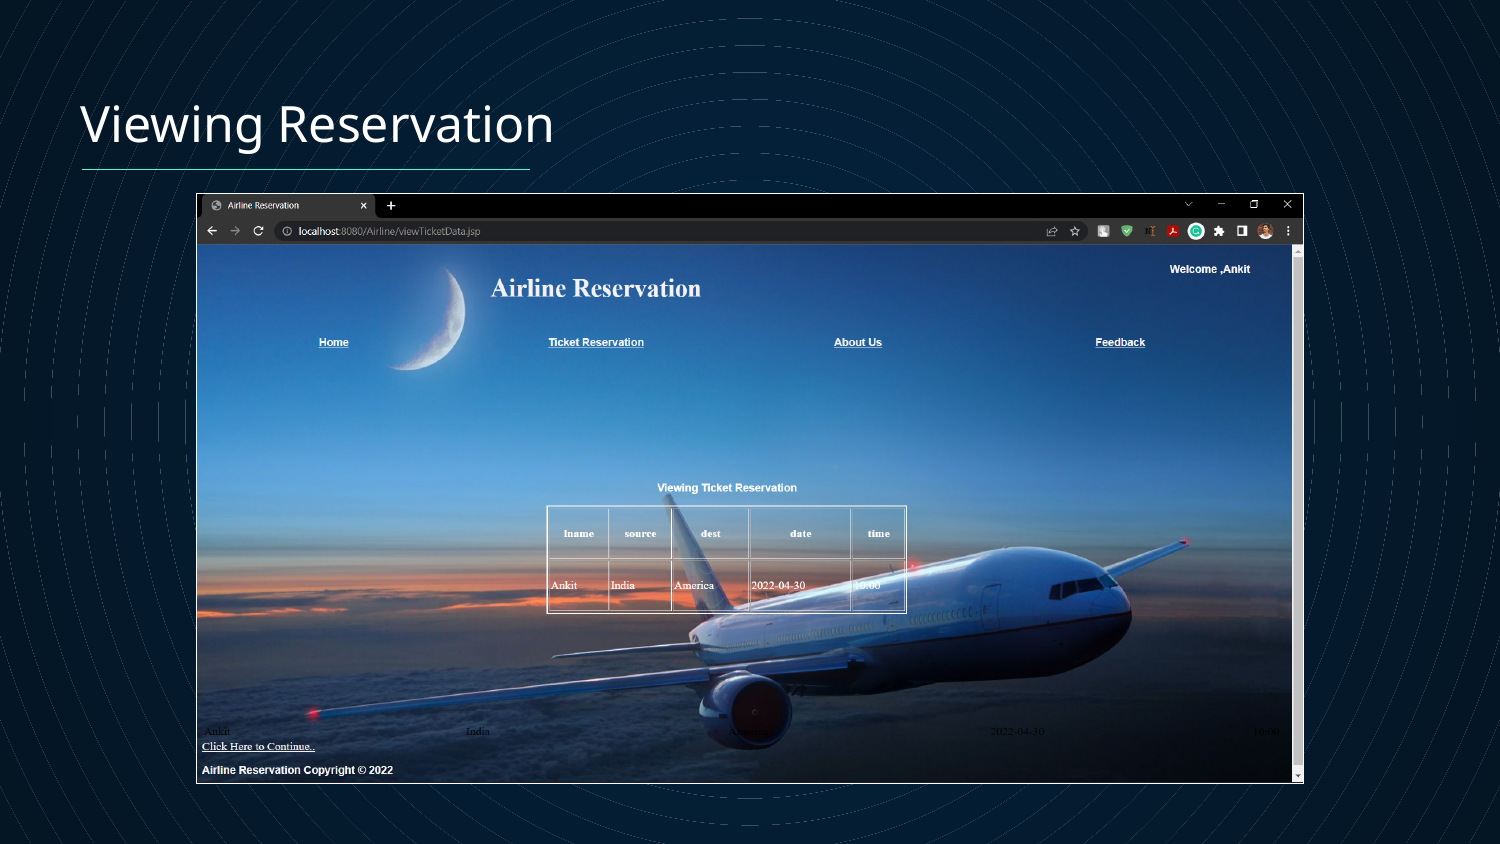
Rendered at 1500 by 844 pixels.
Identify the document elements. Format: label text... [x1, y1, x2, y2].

picture [196, 193, 1304, 785]
title Viewing Reservation [65, 68, 663, 168]
